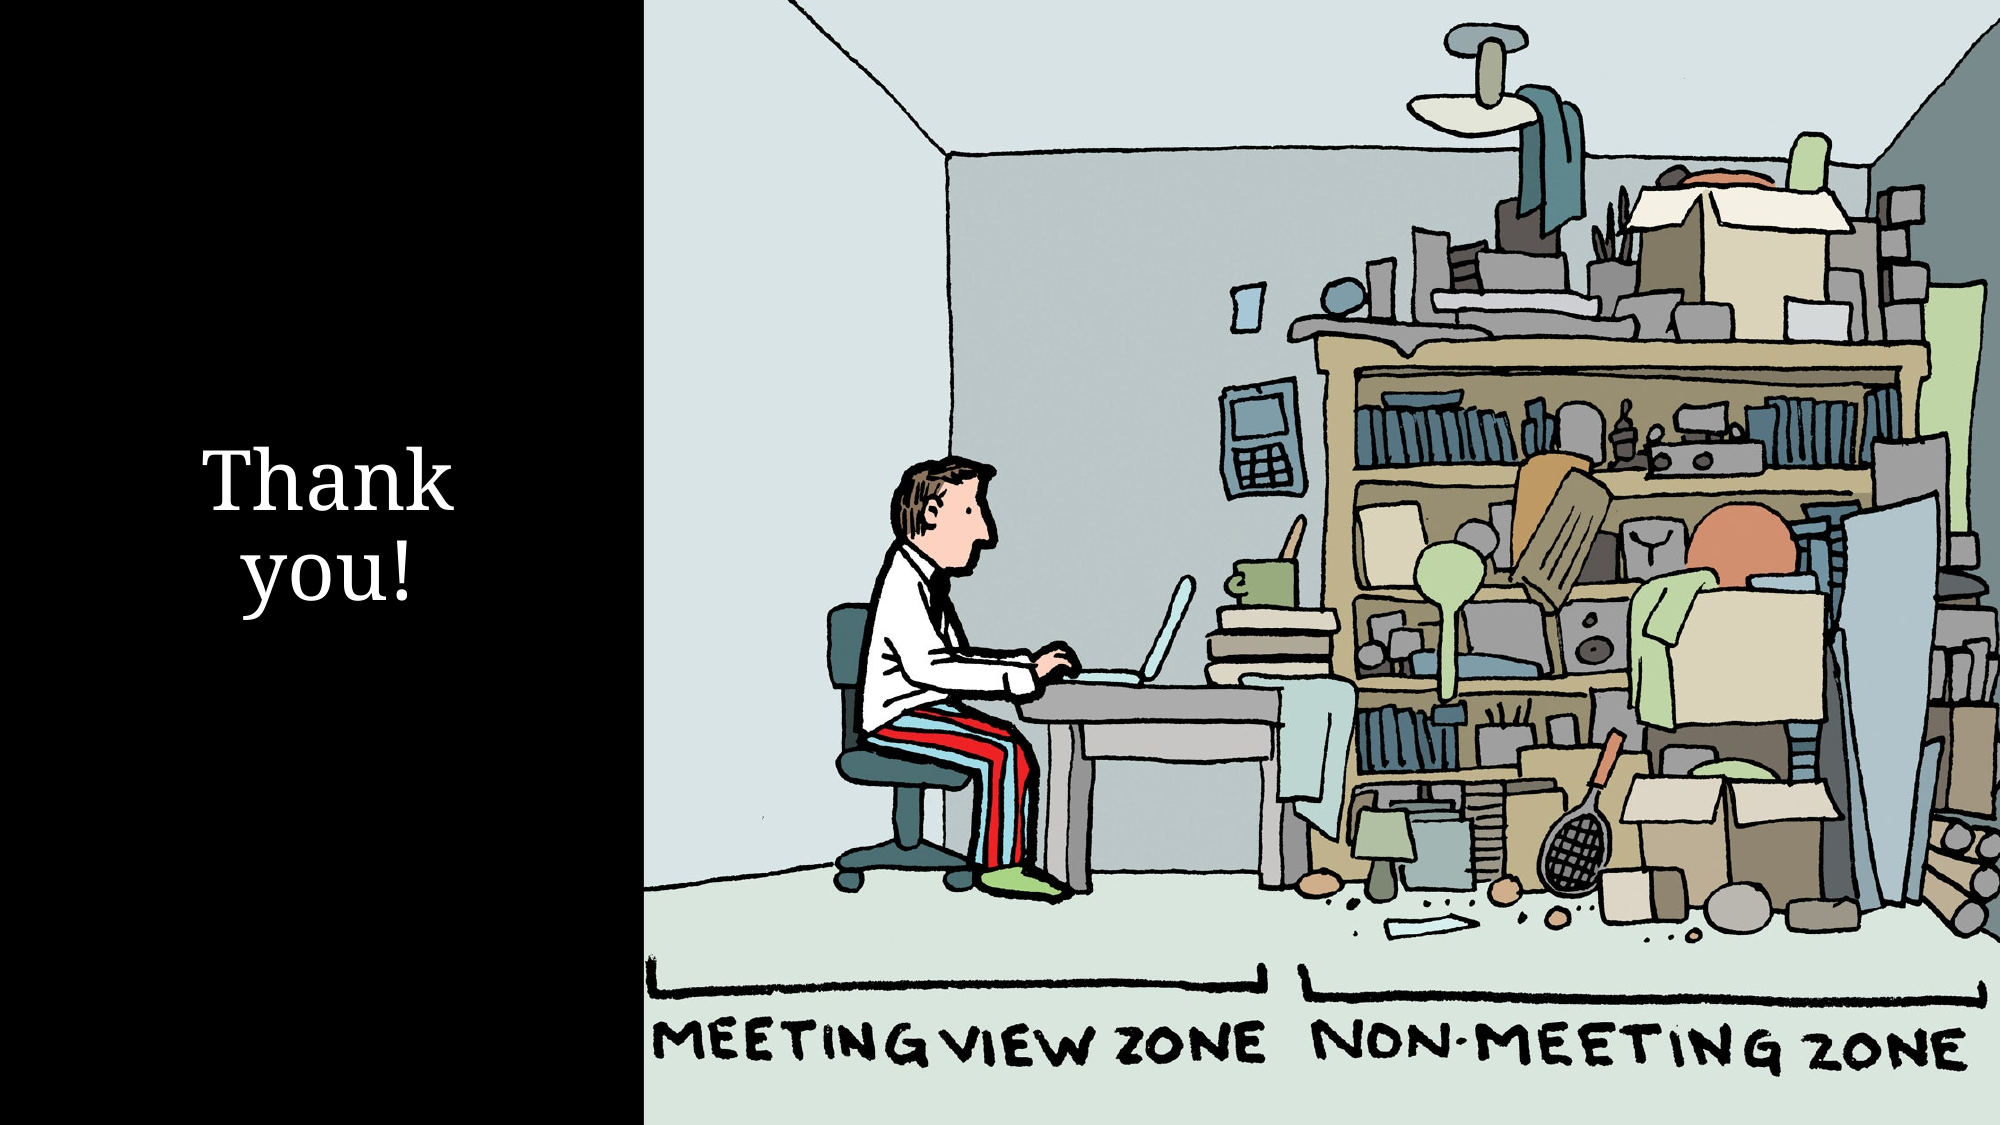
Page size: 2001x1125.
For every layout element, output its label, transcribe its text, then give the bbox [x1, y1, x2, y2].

picture [643, 0, 2000, 1125]
title Thank you! [118, 426, 539, 630]
